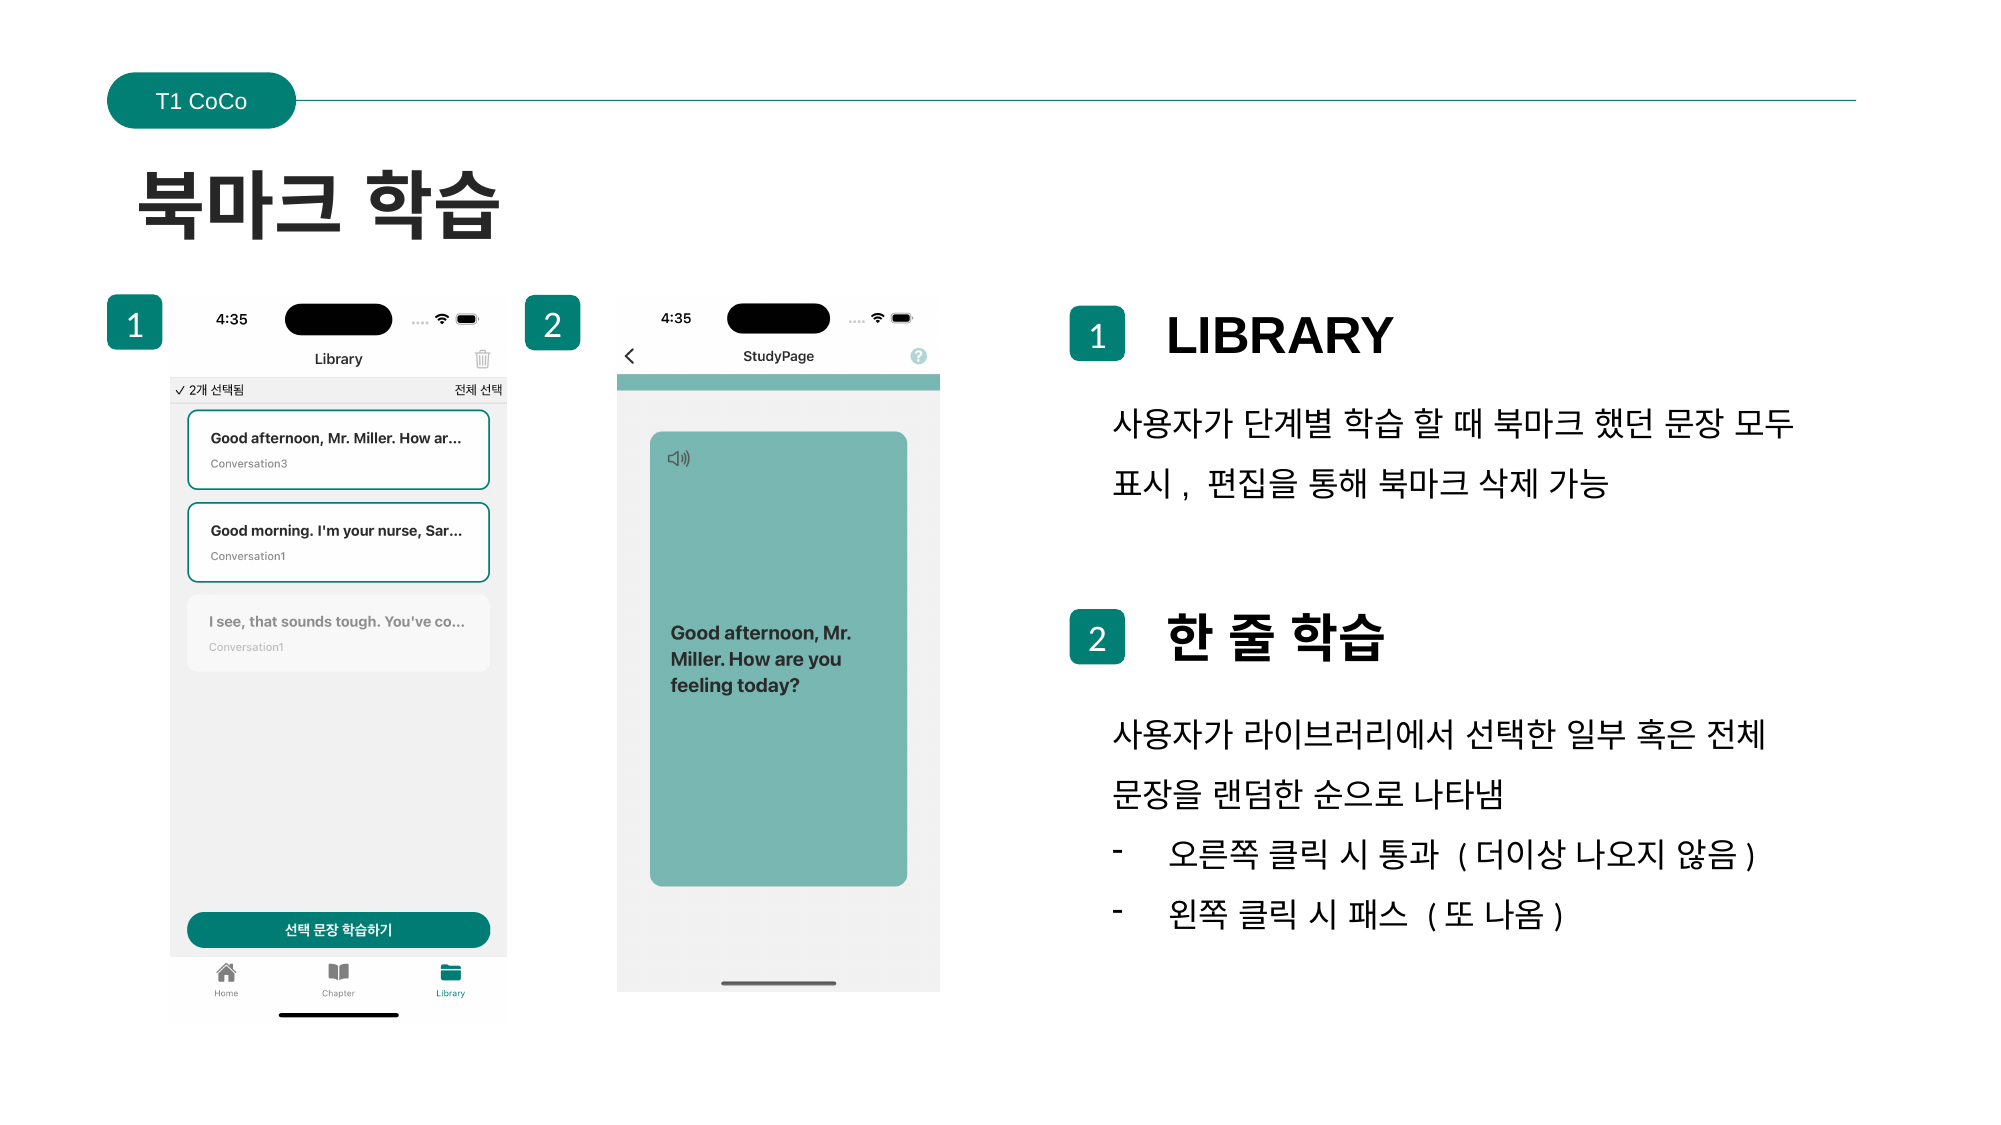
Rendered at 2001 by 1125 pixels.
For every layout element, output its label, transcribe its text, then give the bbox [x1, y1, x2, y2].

text_box 사용자가 단계별 학습 할 때 북마크 했던 문장 모두 표시, 편집을 통해 북마크 삭제 가능 [1097, 376, 1879, 511]
text_box 사용자가 라이브러리에서 선택한 일부 혹은 전체 문장을 랜덤한 순으로 나타냄 오른쪽 클릭 시 통과 (더이상 나오지 않음) 왼쪽 클릭 시 패스 (또 나옴) [1097, 686, 1879, 1001]
text_box 북마크 학습 [122, 151, 518, 256]
picture [170, 294, 507, 1024]
text_box 2 [1068, 608, 1127, 666]
text_box 2 [523, 293, 582, 352]
text_box T1 CoCo [106, 71, 298, 130]
text_box 1 [1068, 304, 1127, 363]
picture [617, 294, 940, 992]
text_box 1 [106, 293, 164, 351]
text_box 한 줄 학습 [1151, 597, 1465, 675]
text_box LIBRARY [1151, 294, 1700, 372]
